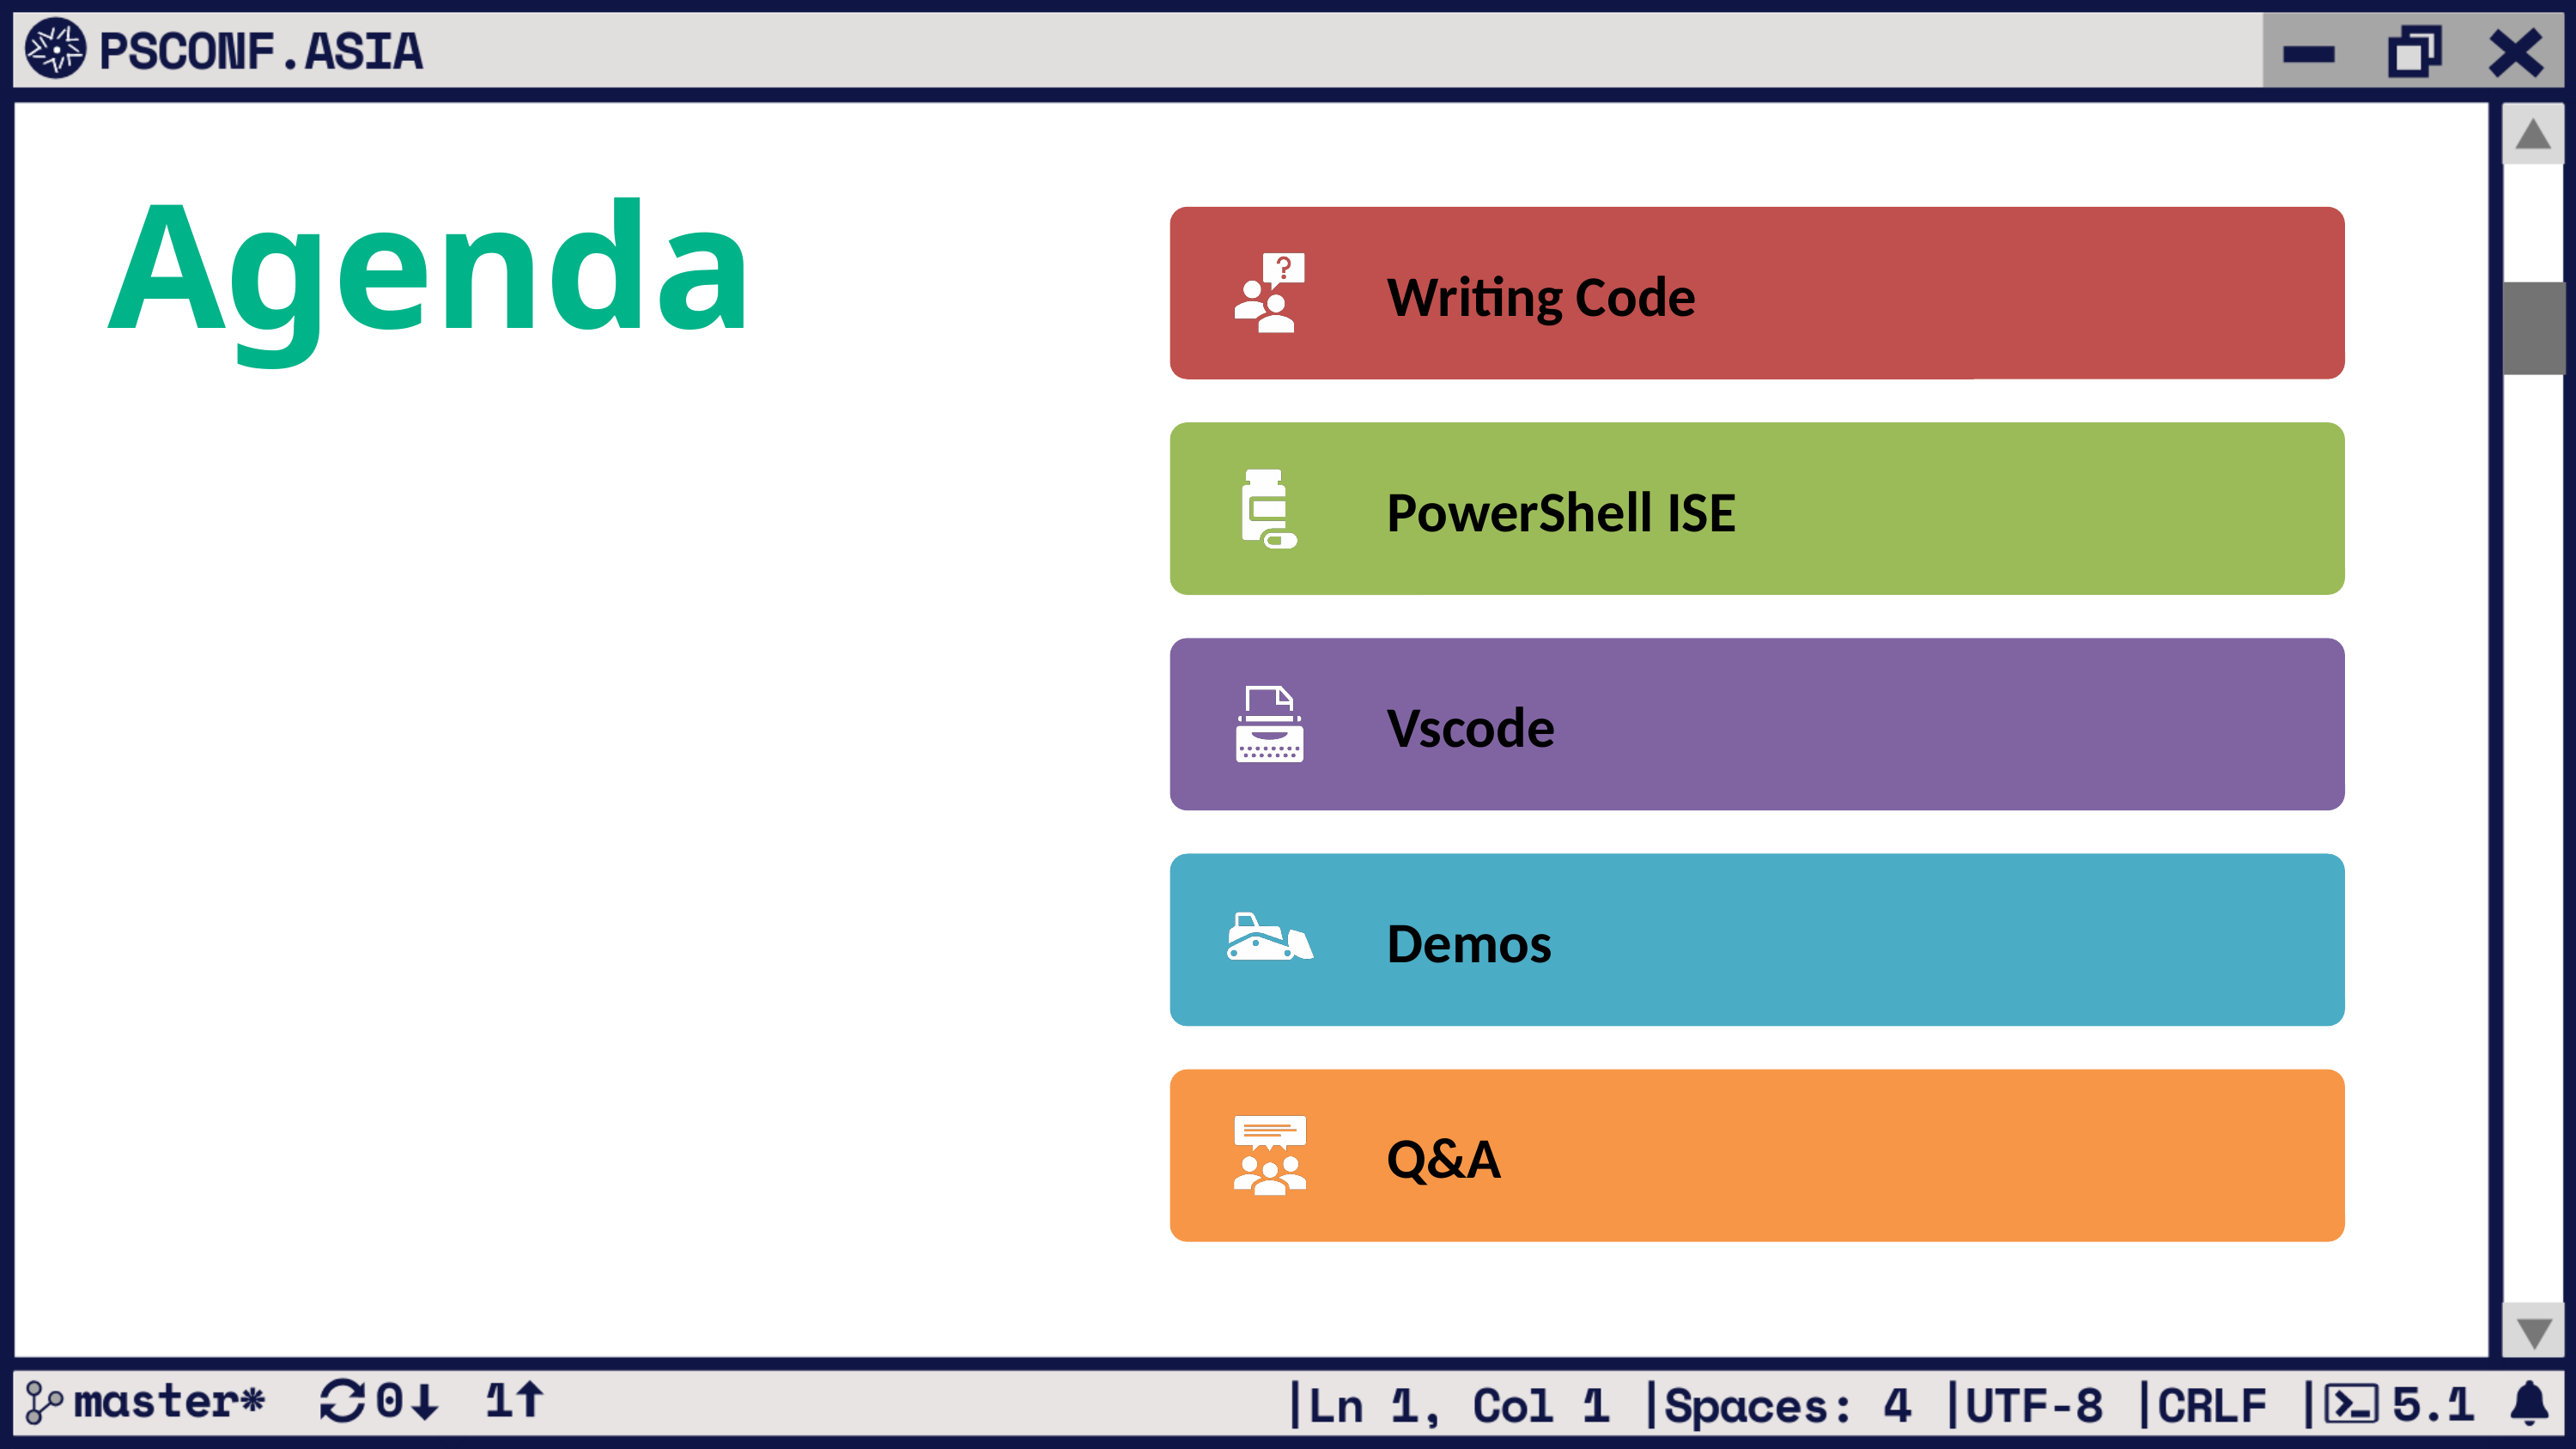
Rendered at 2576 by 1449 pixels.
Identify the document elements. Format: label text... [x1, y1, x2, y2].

picture [0, 0, 2576, 1449]
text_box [1170, 205, 2346, 1243]
text_box Agenda [106, 123, 773, 367]
